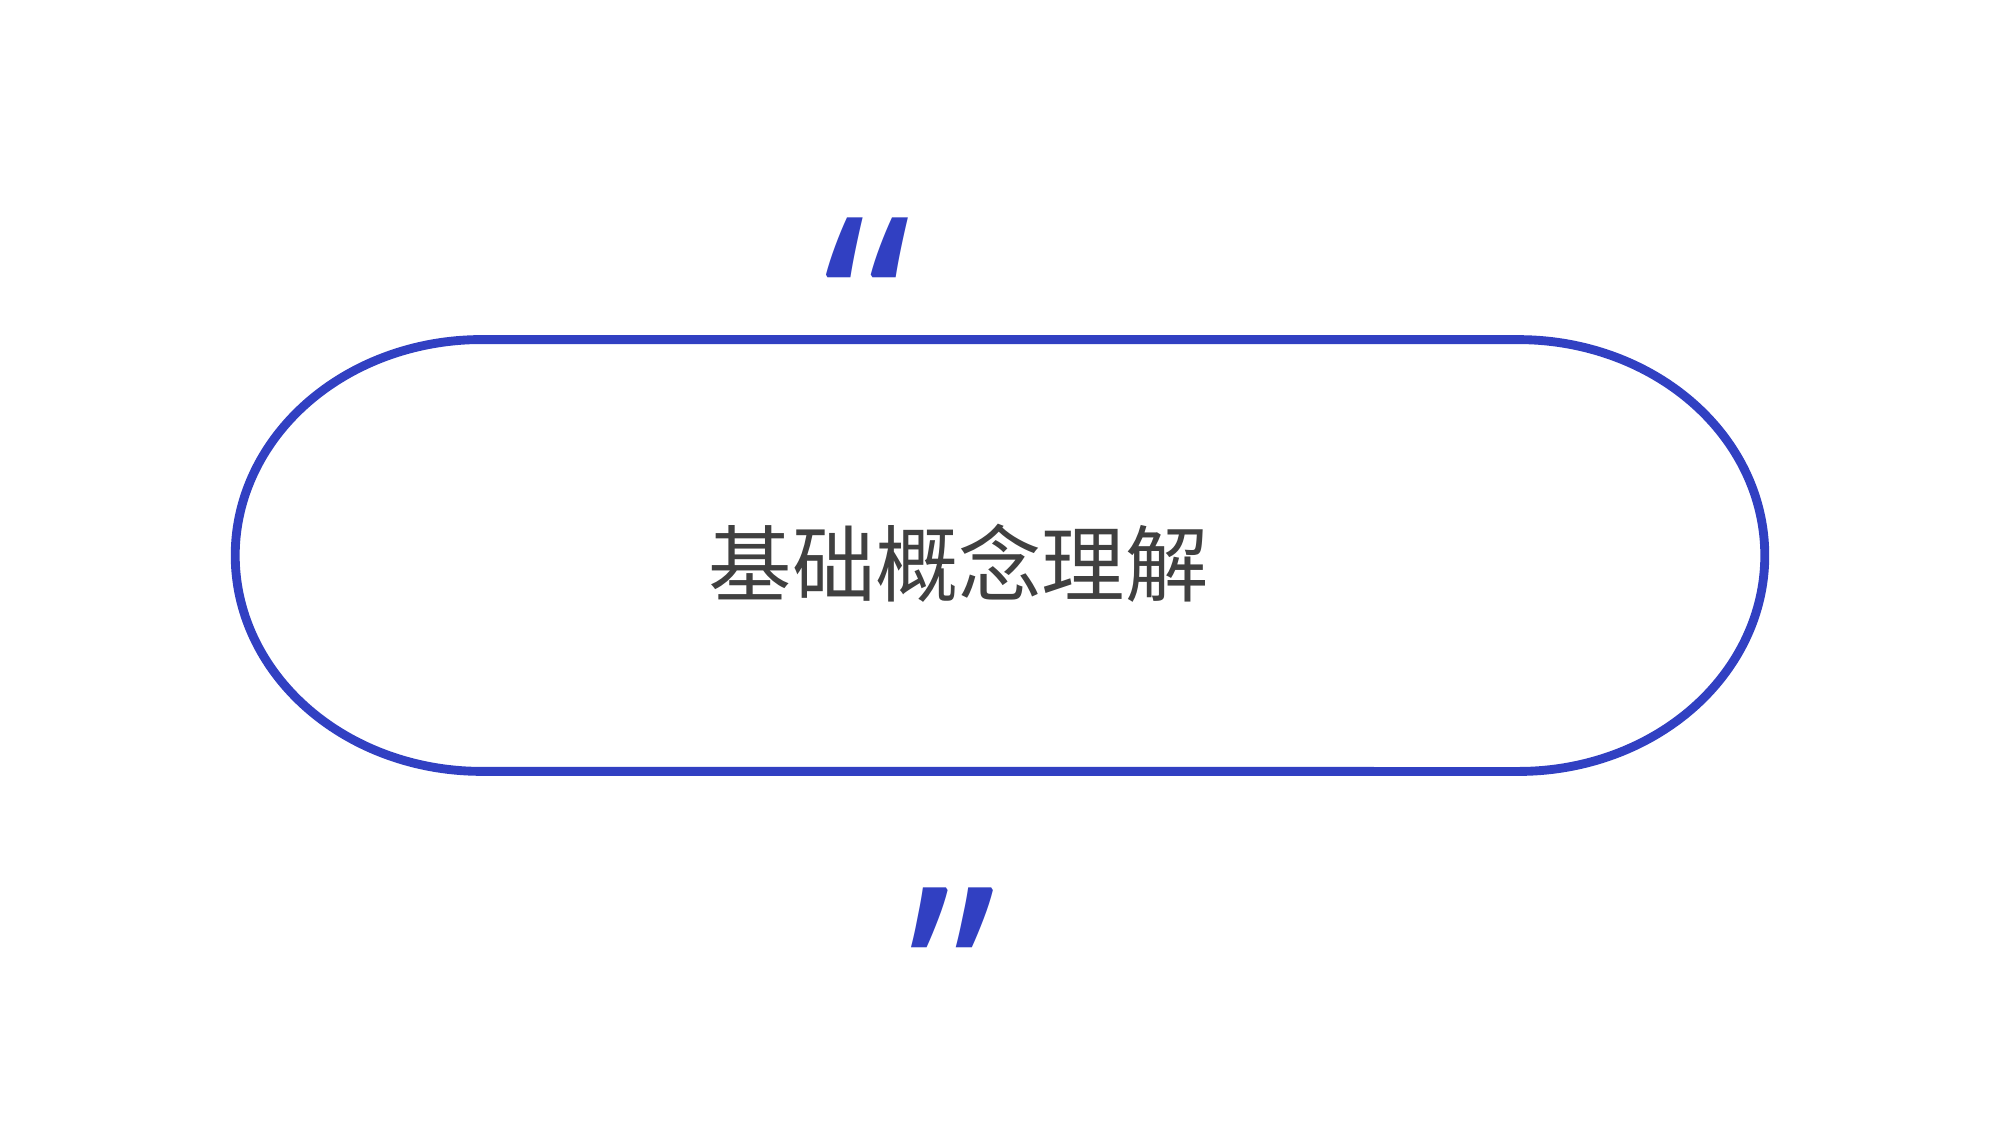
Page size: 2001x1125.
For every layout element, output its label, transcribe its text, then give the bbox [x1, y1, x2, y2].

text_box [234, 338, 1766, 773]
text_box 基础概念理解 [443, 504, 1475, 620]
text_box “ [808, 140, 1109, 338]
text_box ” [894, 810, 1195, 1119]
